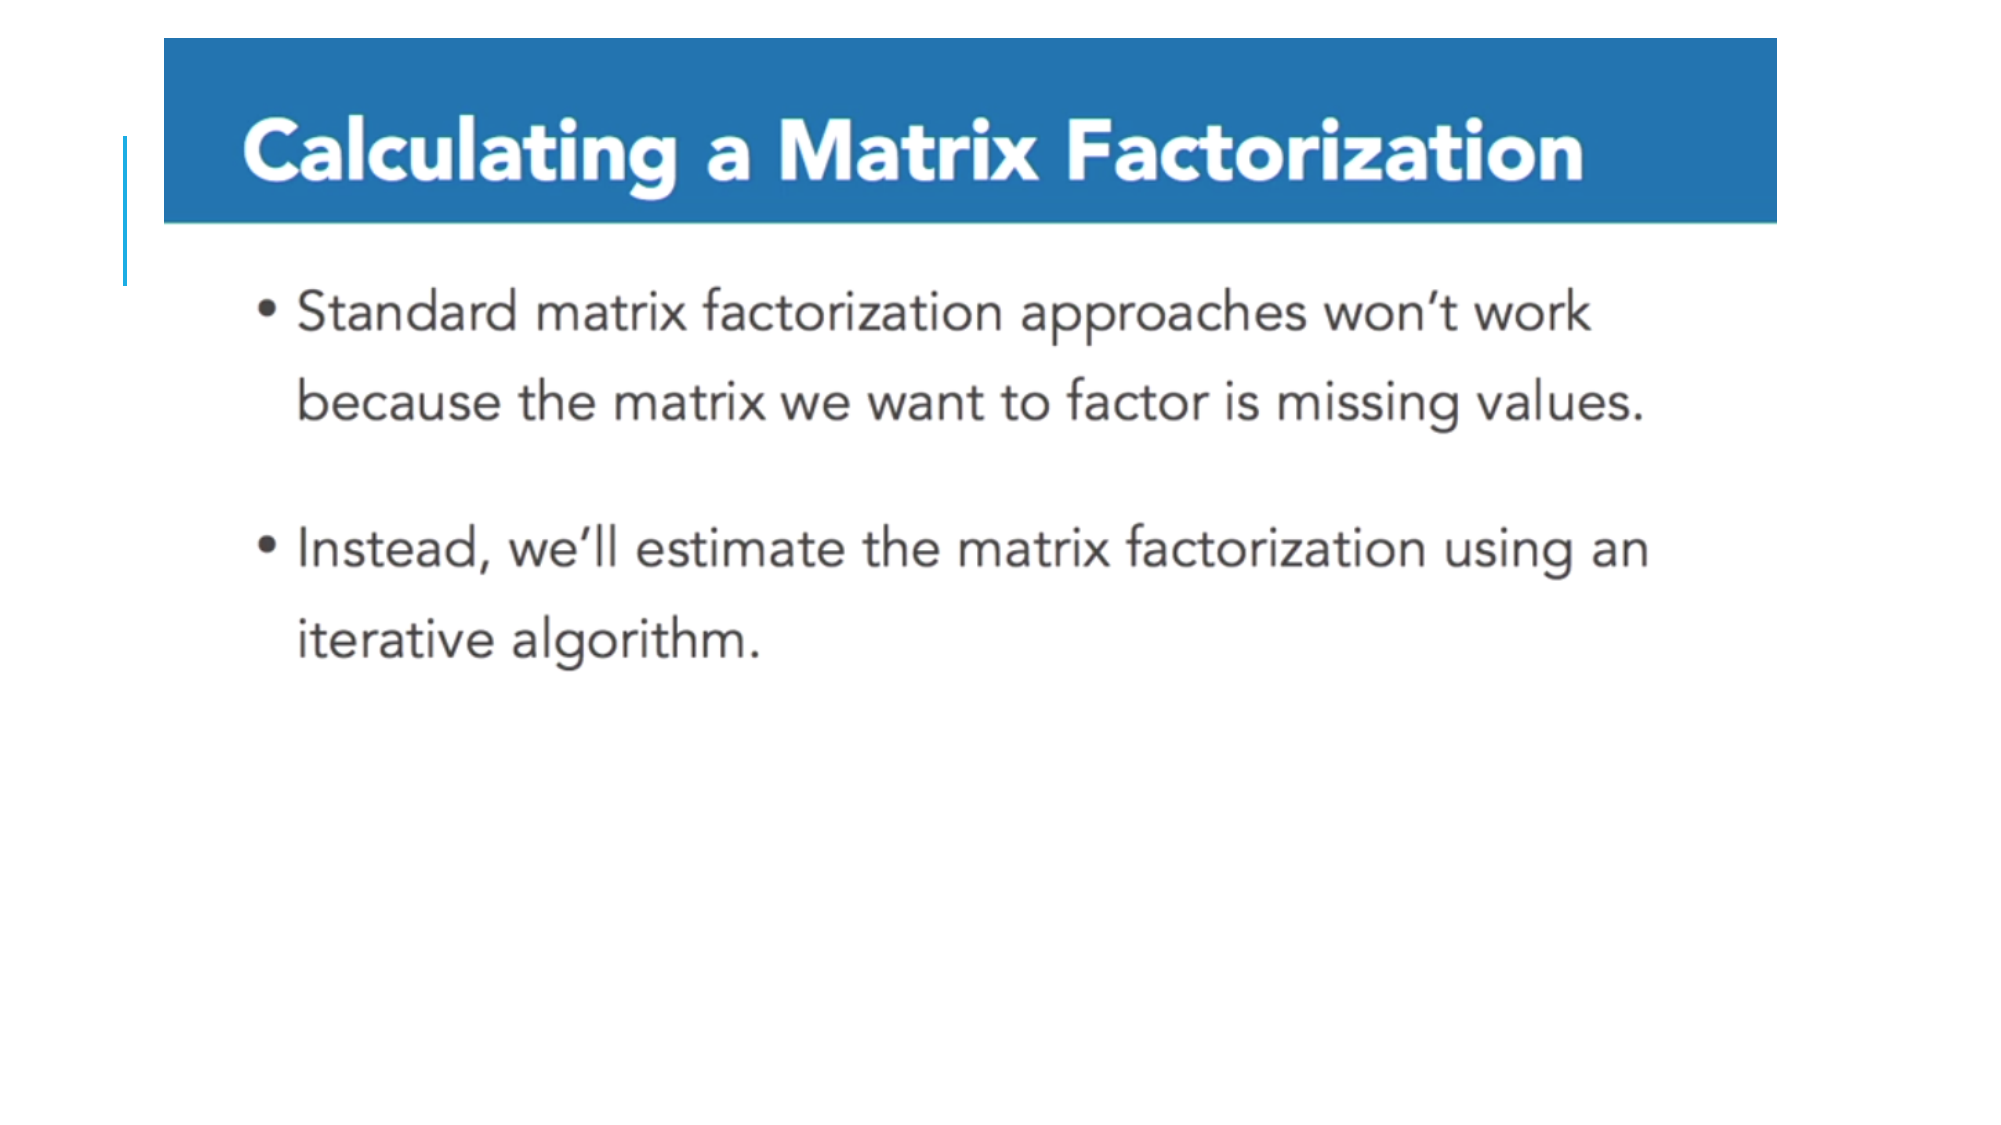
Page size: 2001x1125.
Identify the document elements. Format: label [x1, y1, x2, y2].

picture [164, 38, 1778, 800]
